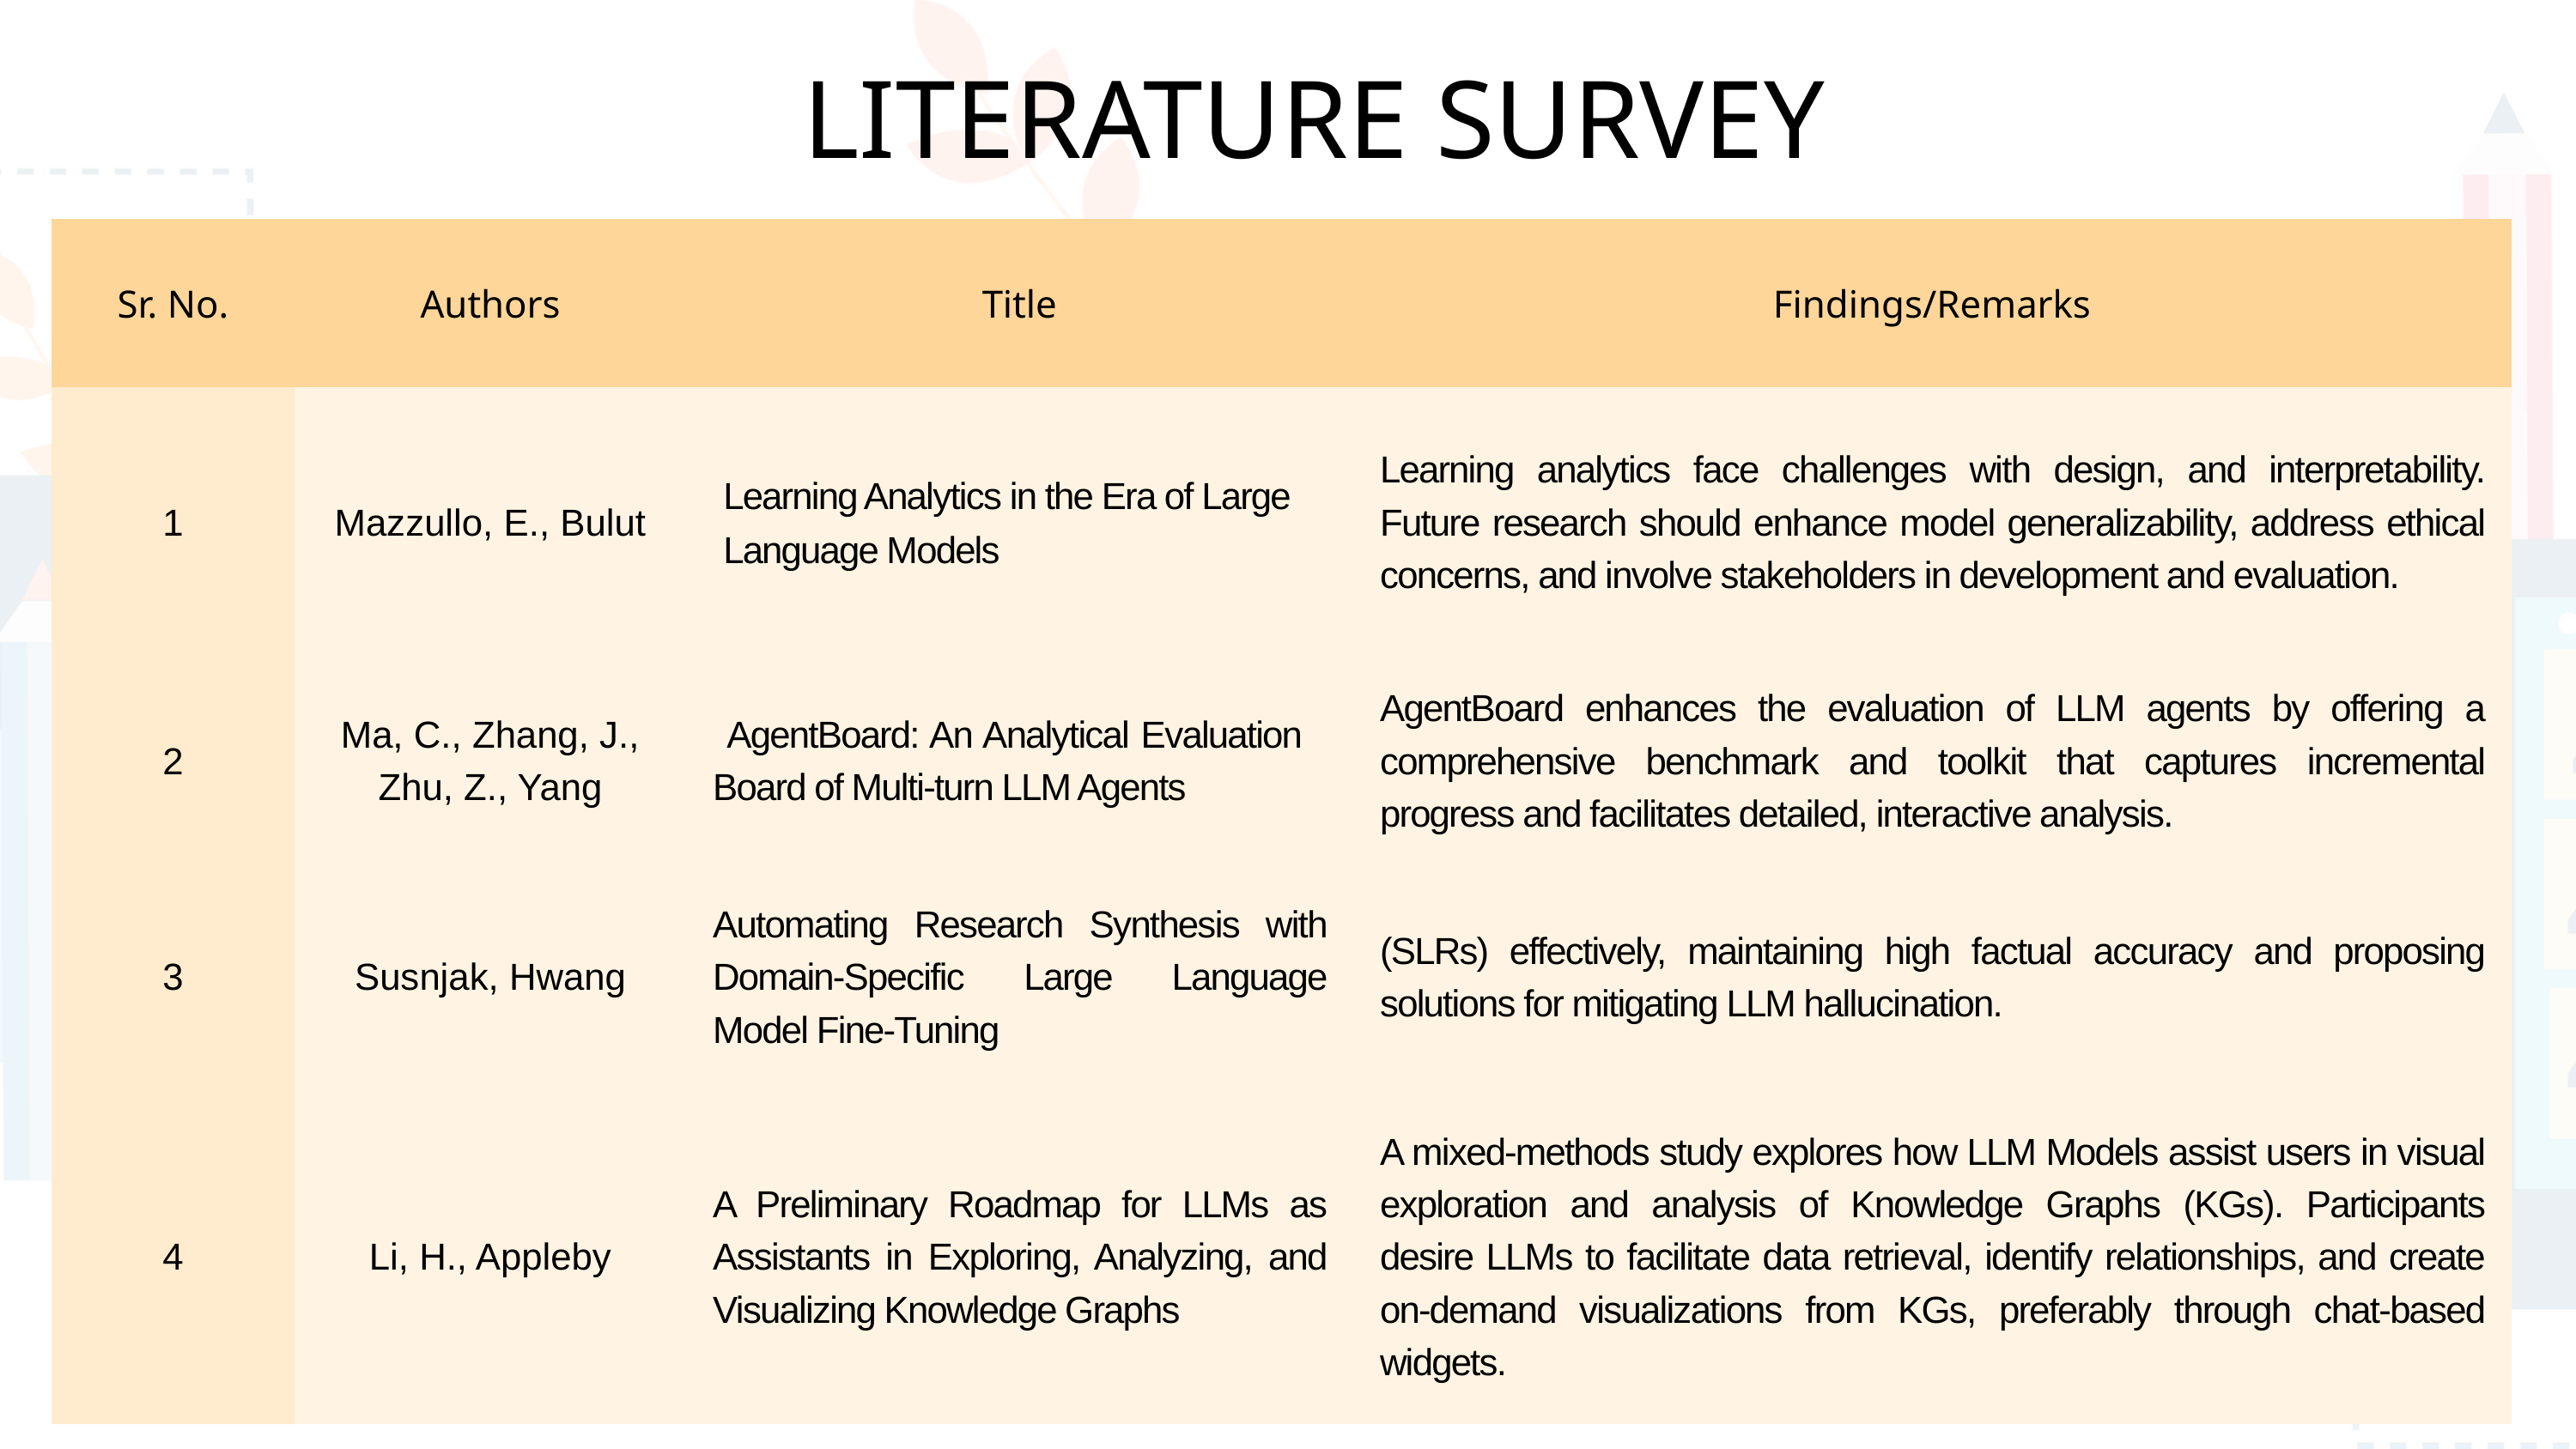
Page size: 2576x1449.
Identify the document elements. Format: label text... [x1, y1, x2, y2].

table_cell 4 [52, 1080, 295, 1424]
text_box LITERATURE SURVEY [191, 29, 2437, 180]
table_cell Learning Analytics in the Era of Large Language Models [686, 387, 1353, 648]
table_header Sr. No. [52, 219, 295, 387]
table_cell A Preliminary Roadmap for LLMs as Assistants in Exploring, Analyzing, and Visualizing Knowledge Graphs [686, 1080, 1353, 1424]
table_cell 2 [52, 648, 295, 864]
table_header Findings/Remarks [1353, 219, 2512, 387]
table_cell A mixed-methods study explores how LLM Models assist users in visual exploration and analysis of Knowledge Graphs (KGs). Participants desire LLMs to facilitate data retrieval, identify relationships, and create on-demand visualizations from KGs, preferably through chat-based widgets. [1353, 1080, 2512, 1424]
table_cell Learning analytics face challenges with design, and interpretability. Future research should enhance model generalizability, address ethical concerns, and involve stakeholders in development and evaluation. [1353, 387, 2512, 648]
table_cell Mazzullo, E., Bulut [295, 387, 686, 648]
text_box [0, 0, 2576, 1449]
table_cell AgentBoard: An Analytical Evaluation Board of Multi-turn LLM Agents [686, 648, 1353, 864]
table_cell 1 [52, 387, 295, 648]
table_cell Automating Research Synthesis with Domain-Specific Large Language Model Fine-Tuning [686, 864, 1353, 1080]
table_cell Li, H., Appleby [295, 1080, 686, 1424]
table_cell Ma, C., Zhang, J., Zhu, Z., Yang [295, 648, 686, 864]
table_header Authors [295, 219, 686, 387]
table_header Title [686, 219, 1353, 387]
table_cell AgentBoard enhances the evaluation of LLM agents by offering a comprehensive benchmark and toolkit that captures incremental progress and facilitates detailed, interactive analysis. [1353, 648, 2512, 864]
table_cell (SLRs) effectively, maintaining high factual accuracy and proposing solutions for mitigating LLM hallucination. [1353, 864, 2512, 1080]
table_cell 3 [52, 864, 295, 1080]
table_cell Susnjak, Hwang [295, 864, 686, 1080]
